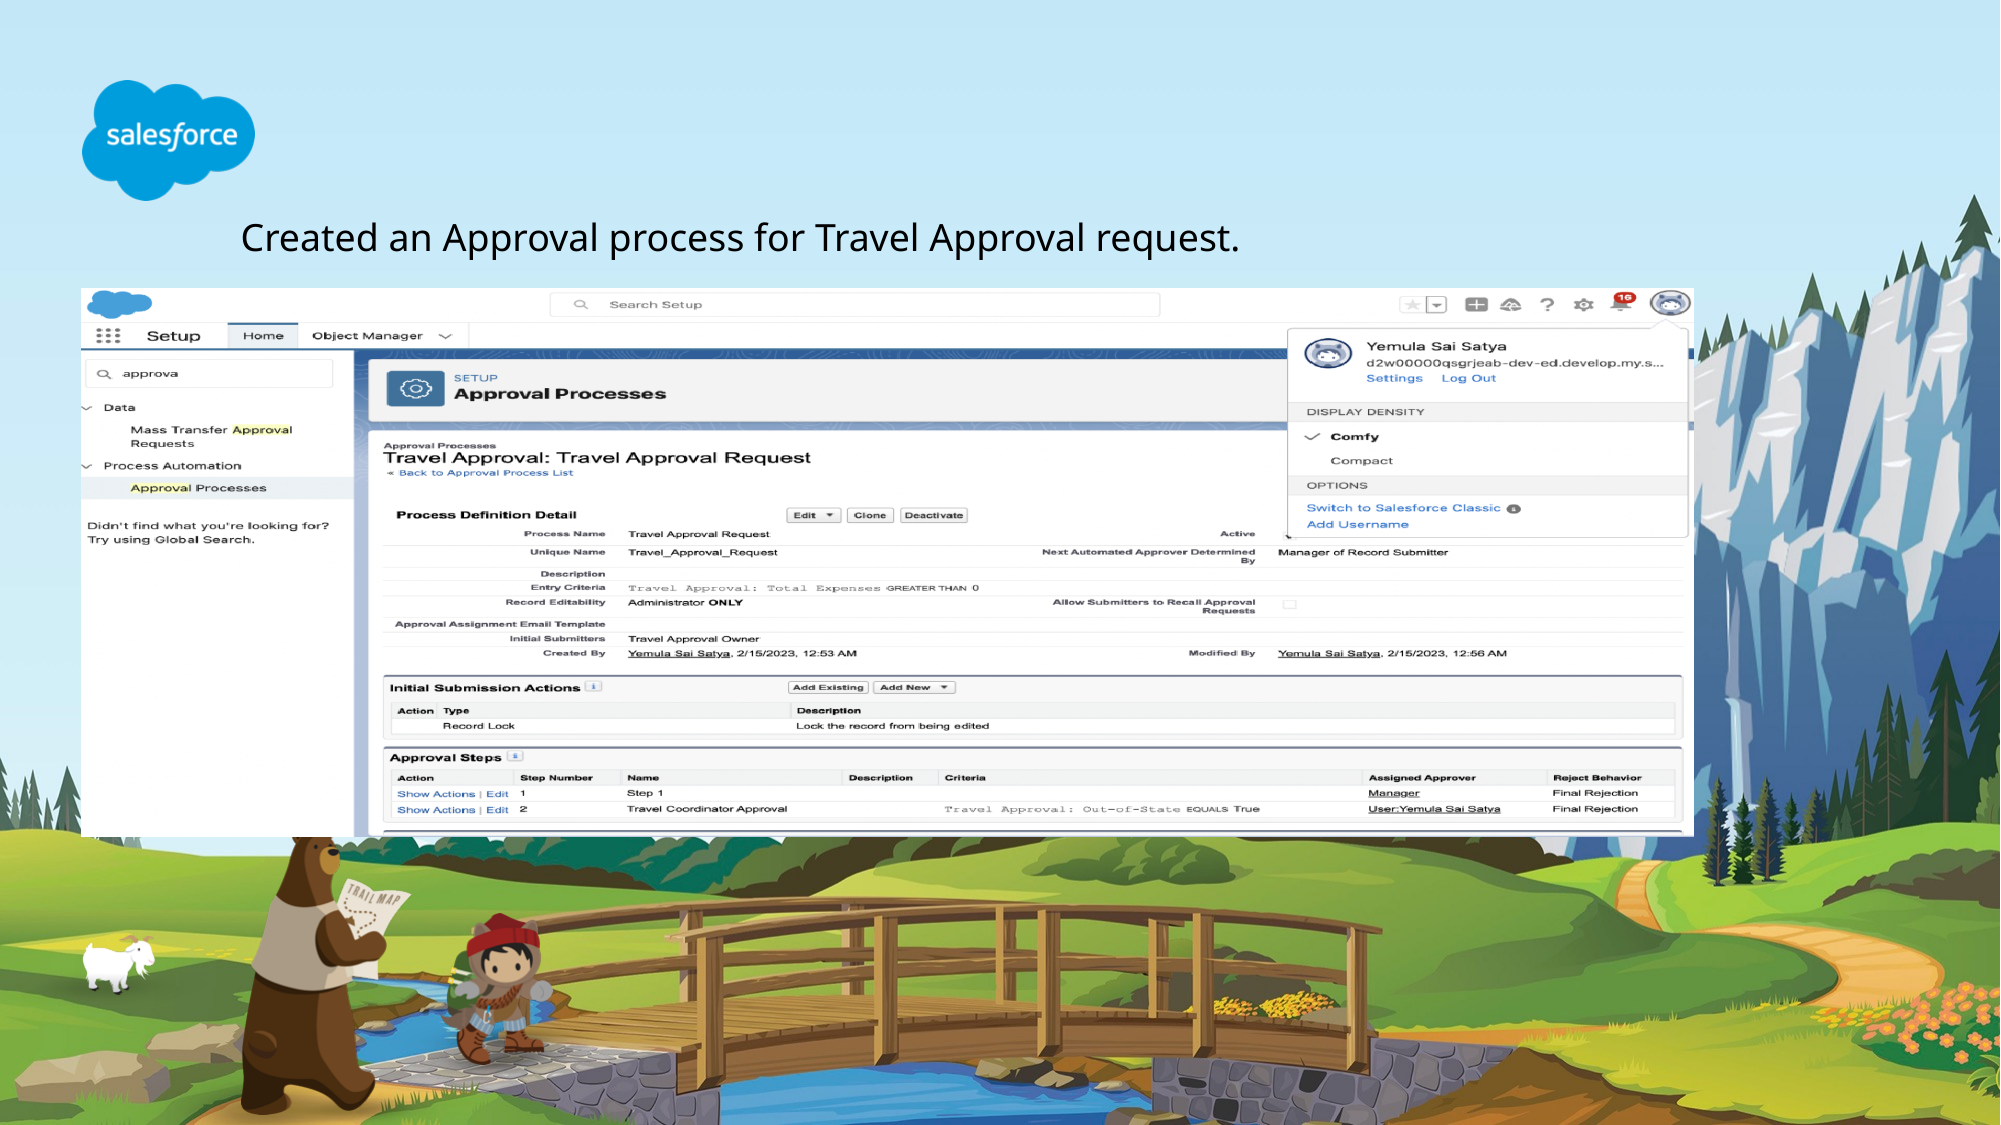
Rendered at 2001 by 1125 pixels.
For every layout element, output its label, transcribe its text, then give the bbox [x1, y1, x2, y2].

text_box Created an Approval process for Travel Approval request. [225, 192, 1487, 281]
picture [0, 0, 2000, 1125]
